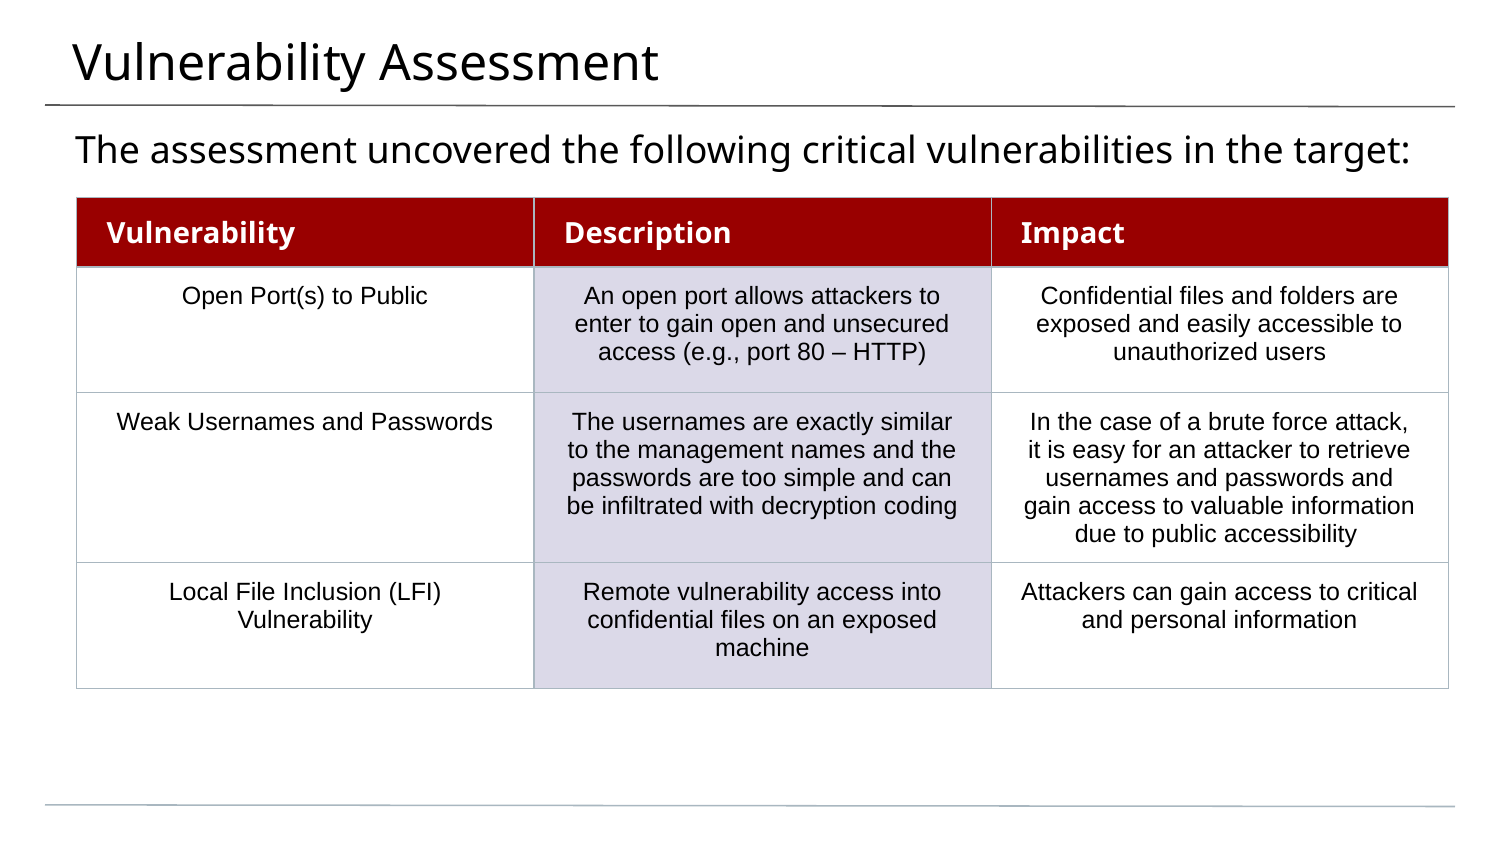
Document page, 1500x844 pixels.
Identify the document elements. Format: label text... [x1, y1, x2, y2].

table_cell Local File Inclusion (LFI) Vulnerability [77, 563, 533, 688]
table_cell In the case of a brute force attack, it is easy for an attacker to retrieve usernames and passwords and gain access to valuable information due to public accessibility [992, 393, 1448, 562]
subtitle The assessment uncovered the following critical vulnerabilities in the target: [0, 110, 1500, 171]
title Vulnerability Assessment [0, 0, 1500, 88]
table_header Vulnerability [77, 198, 533, 266]
table_cell Remote vulnerability access into confidential files on an exposed machine [535, 563, 991, 688]
table_header Description [535, 198, 991, 266]
table_cell Open Port(s) to Public [77, 268, 533, 392]
table_cell The usernames are exactly similar to the management names and the passwords are too simple and can be infiltrated with decryption coding [535, 393, 991, 562]
table_cell Weak Usernames and Passwords [77, 393, 533, 562]
table_cell Attackers can gain access to critical and personal information [992, 563, 1448, 688]
table_header Impact [992, 198, 1448, 266]
table_cell An open port allows attackers to enter to gain open and unsecured access (e.g., port 80 – HTTP) [535, 268, 991, 392]
table_cell Confidential files and folders are exposed and easily accessible to unauthorized users [992, 268, 1448, 392]
